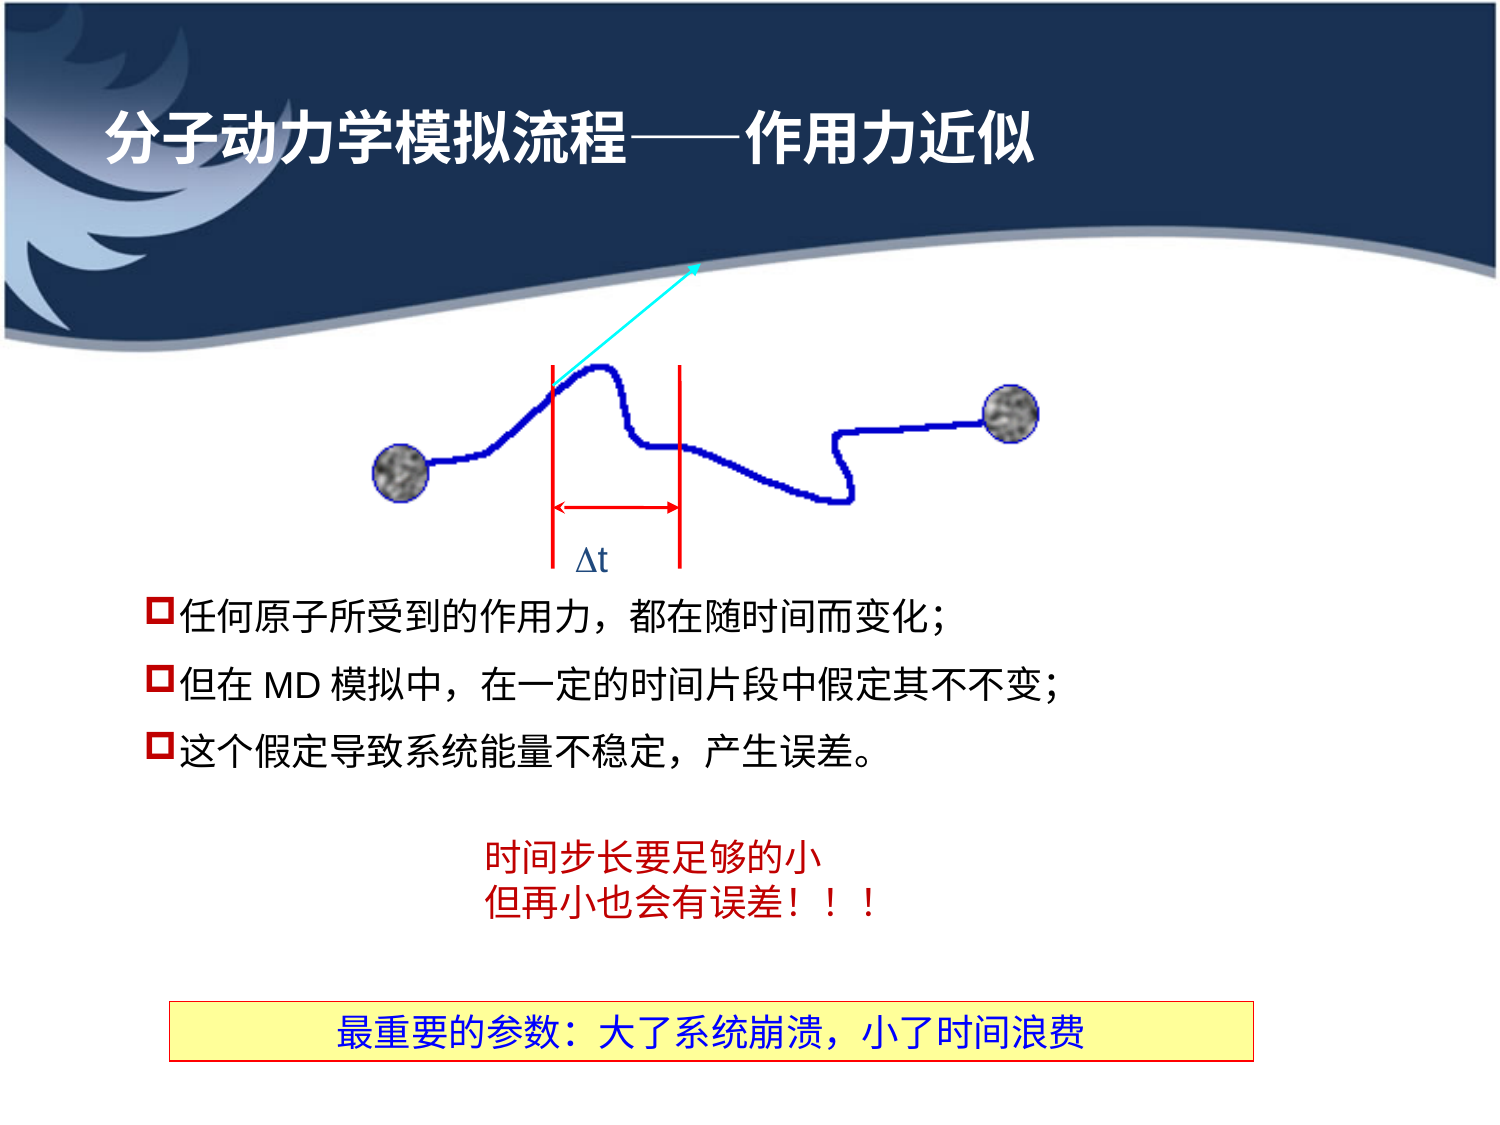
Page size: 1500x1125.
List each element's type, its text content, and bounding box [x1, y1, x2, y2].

title 分子动力学模拟流程——作用力近似 [88, 42, 1439, 231]
text_box 时间步长要足够的小 但再小也会有误差！！！ [469, 826, 1057, 932]
text_box 最重要的参数：大了系统崩溃，小了时间浪费 [169, 1001, 1254, 1062]
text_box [362, 263, 1061, 603]
text_box 任何原子所受到的作用力，都在随时间而变化； 但在MD模拟中，在一定的时间片段中假定其不不变； 这个假定导致系统能量不稳定，产生误差。 [128, 563, 1401, 781]
picture [0, 0, 1500, 1125]
